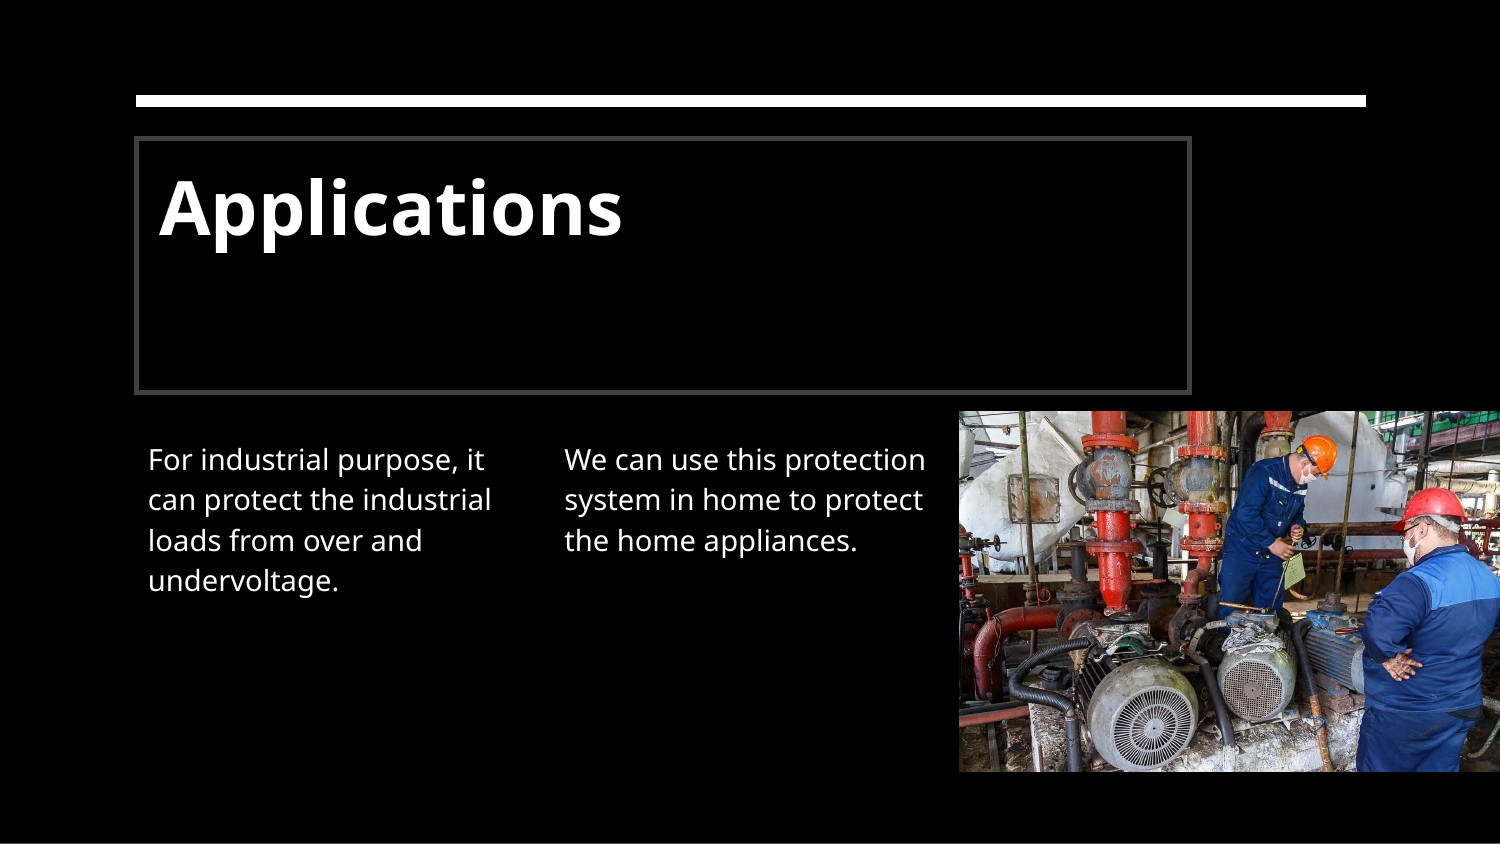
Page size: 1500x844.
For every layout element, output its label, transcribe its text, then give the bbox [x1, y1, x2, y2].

title Applications [134, 136, 1192, 395]
list For industrial purpose, it can protect the industrial loads from over and undervoltage. [136, 430, 537, 753]
list We can use this protection system in home to protect the home appliances. [553, 430, 953, 753]
picture [959, 411, 1500, 772]
